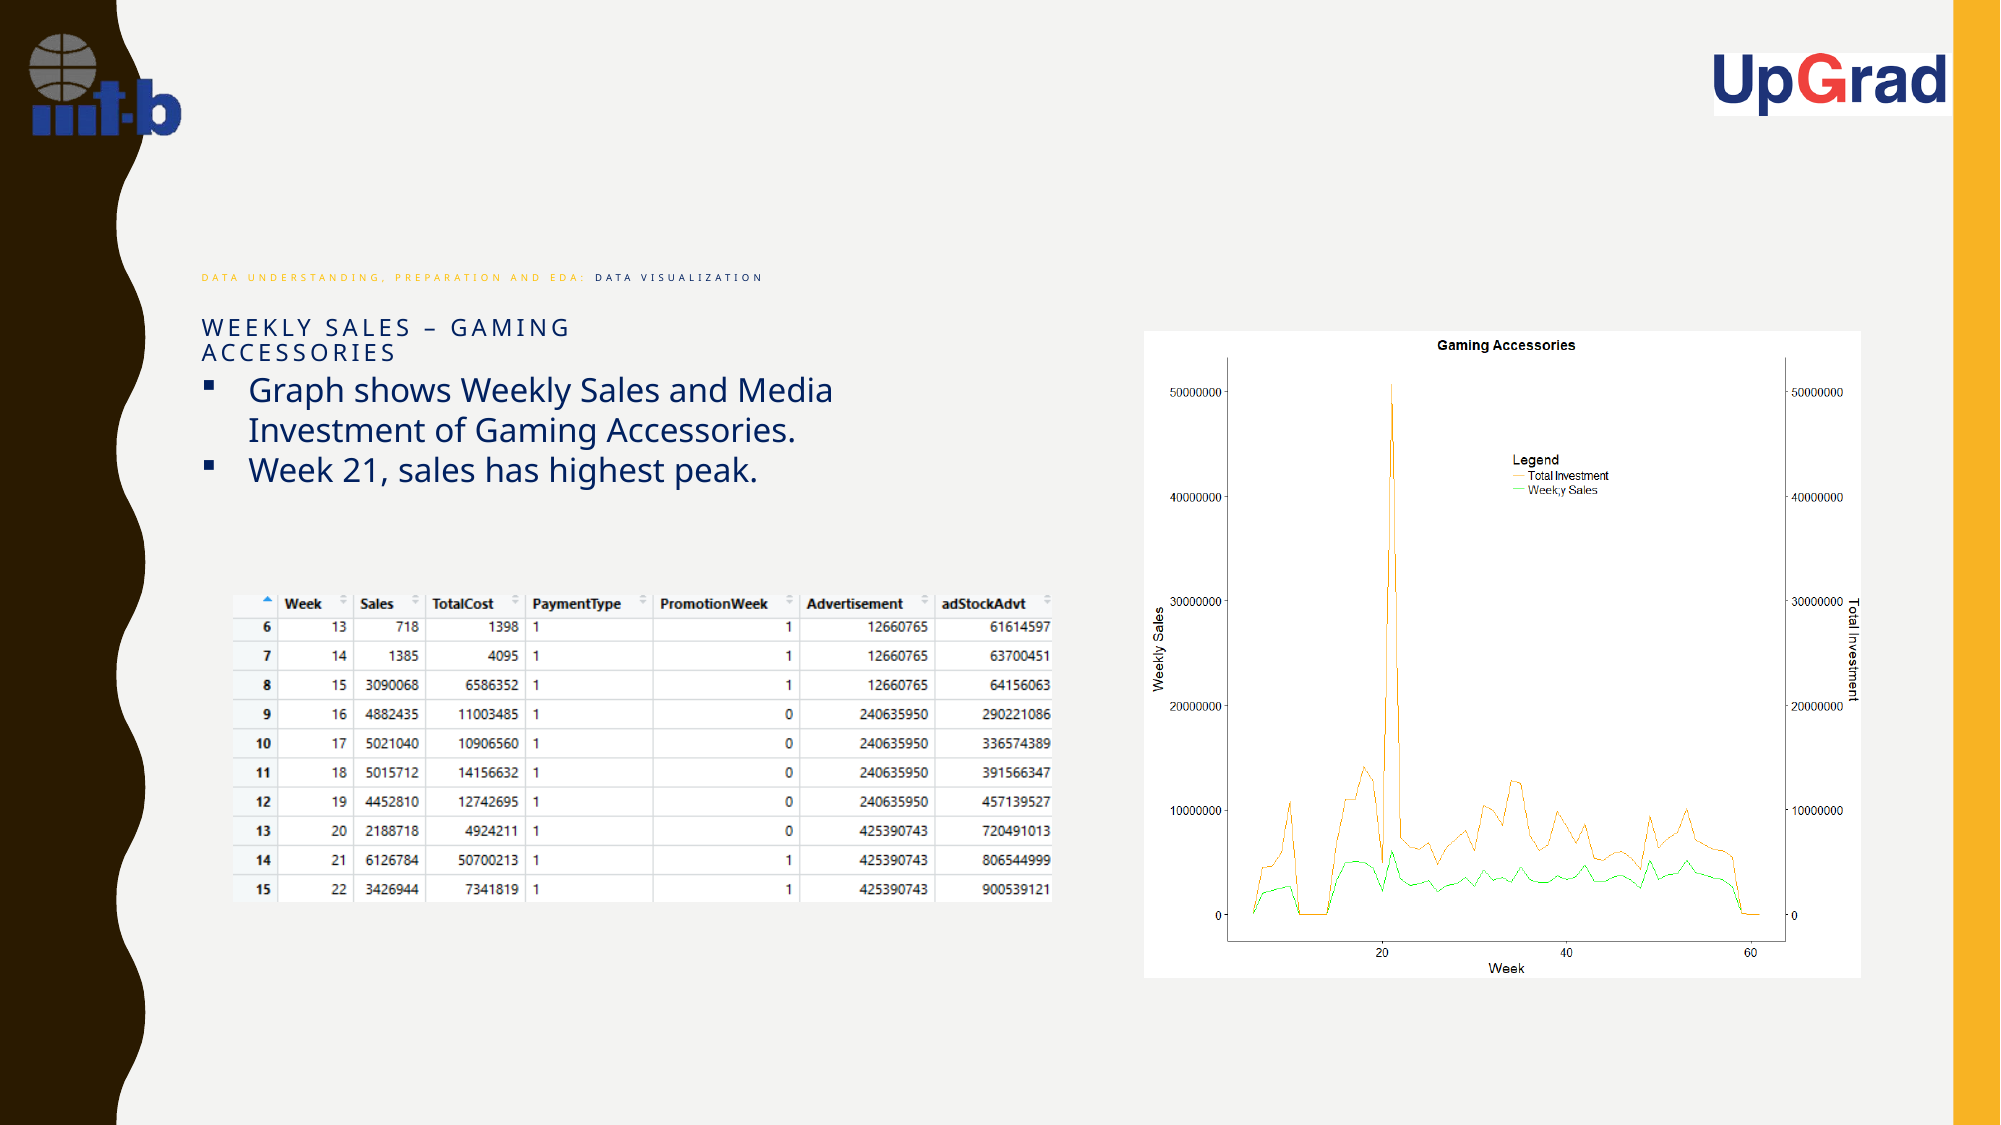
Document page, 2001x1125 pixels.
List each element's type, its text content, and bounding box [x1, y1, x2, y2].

picture [1714, 53, 1952, 116]
picture [0, 29, 208, 163]
text_box Graph shows Weekly Sales and Media Investment of Gaming Accessories. Week 21, sales has highest peak. [186, 399, 984, 460]
title Data Understanding, Preparation and EDA: DATA VISUALIZATION [186, 265, 1525, 332]
picture [233, 595, 1052, 902]
text_box [1143, 816, 1802, 1041]
picture [1144, 331, 1861, 978]
text_box Weekly Sales – Gaming Accessories [186, 308, 742, 375]
